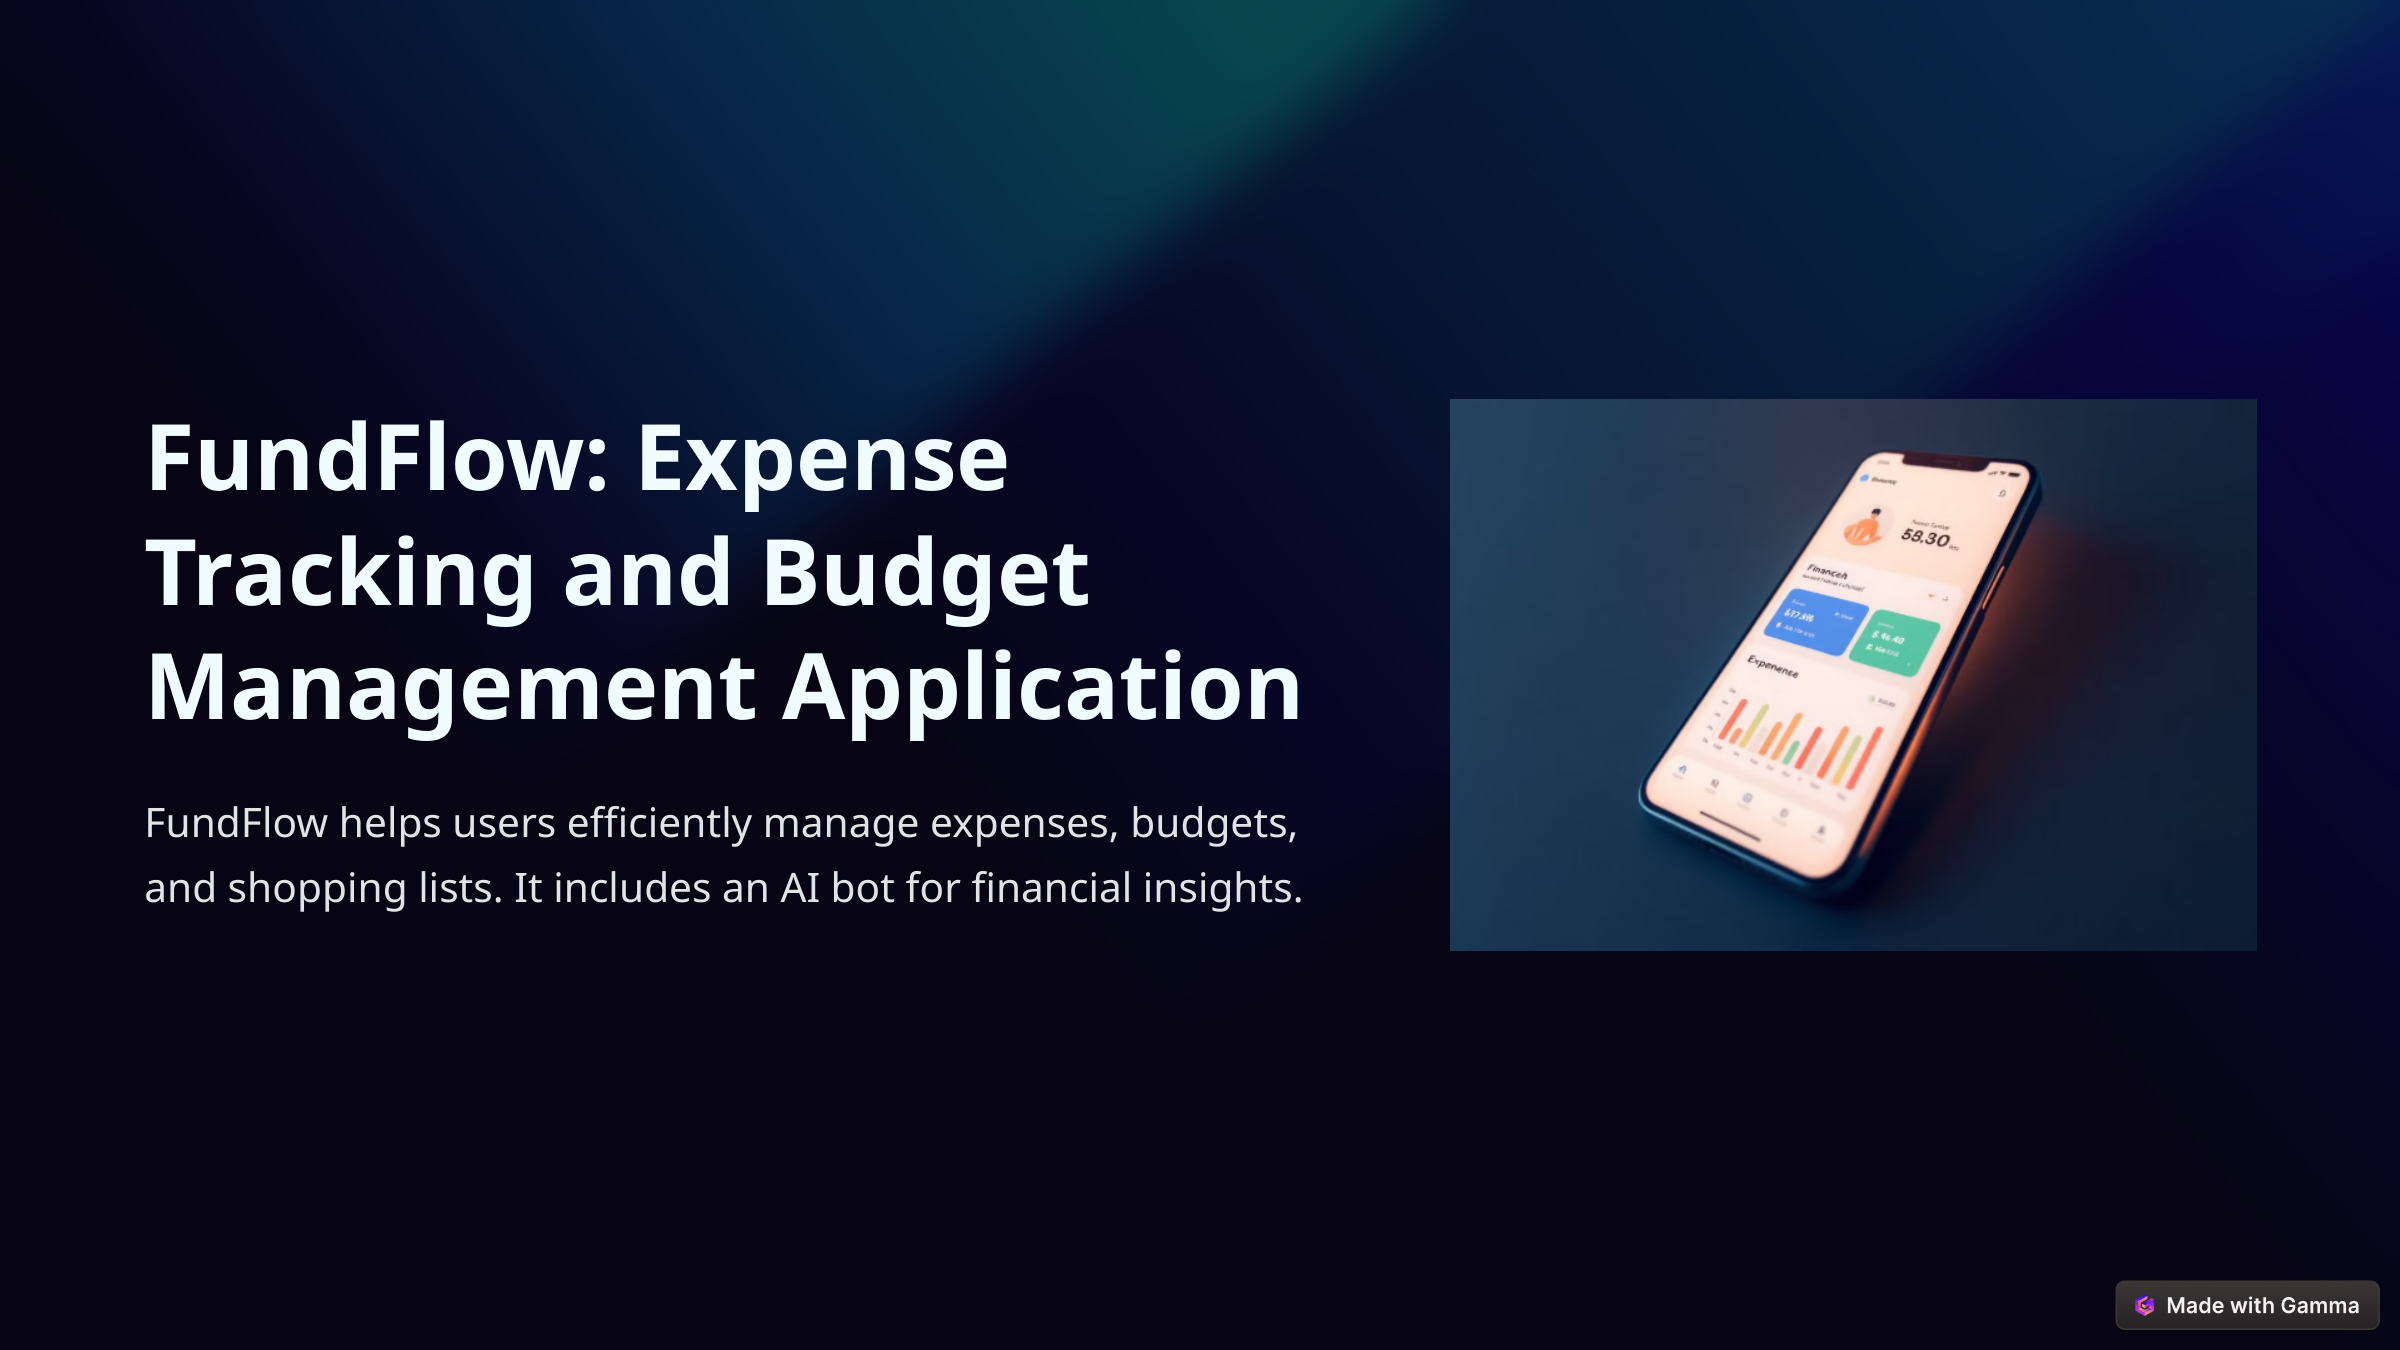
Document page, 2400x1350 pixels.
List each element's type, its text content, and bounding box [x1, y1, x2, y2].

picture [1450, 399, 2257, 951]
picture [2106, 1271, 2389, 1339]
text_box FundFlow helps users efficiently manage expenses, budgets, and shopping lists. It includes an AI bot for financial insights. [144, 779, 1349, 912]
text_box FundFlow: Expense Tracking and Budget Management Application [144, 394, 1349, 739]
